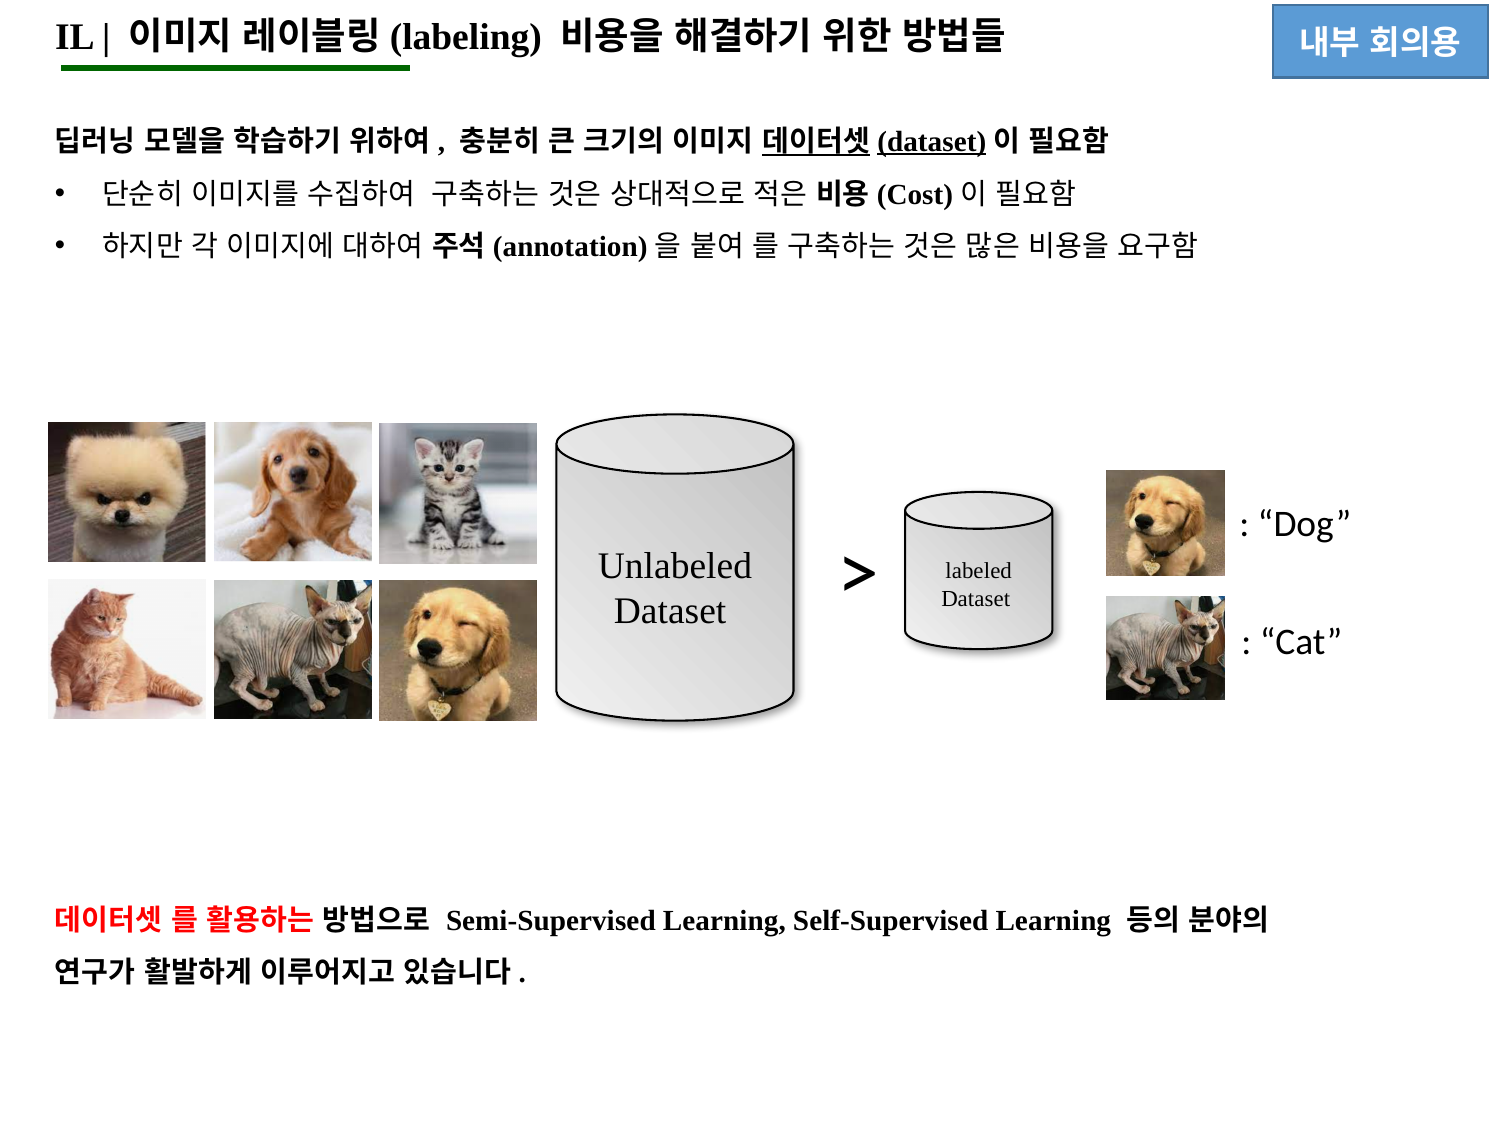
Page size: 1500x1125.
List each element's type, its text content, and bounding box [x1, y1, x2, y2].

picture [214, 422, 372, 562]
picture [214, 580, 372, 719]
picture [48, 422, 206, 562]
text_box : “Dog” [1225, 491, 1414, 552]
picture [48, 579, 206, 719]
picture [1106, 596, 1225, 701]
text_box IL | 이미지 레이블링(labeling) 비용을 해결하기 위한 방법들 [40, 4, 1227, 65]
text_box [904, 490, 1054, 651]
text_box 내부 회의용 [1272, 4, 1489, 79]
text_box [555, 413, 795, 722]
text_box > [813, 509, 904, 625]
text_box : “Cat” [1226, 609, 1415, 670]
picture [379, 423, 537, 564]
picture [1106, 470, 1225, 576]
picture [379, 580, 537, 721]
